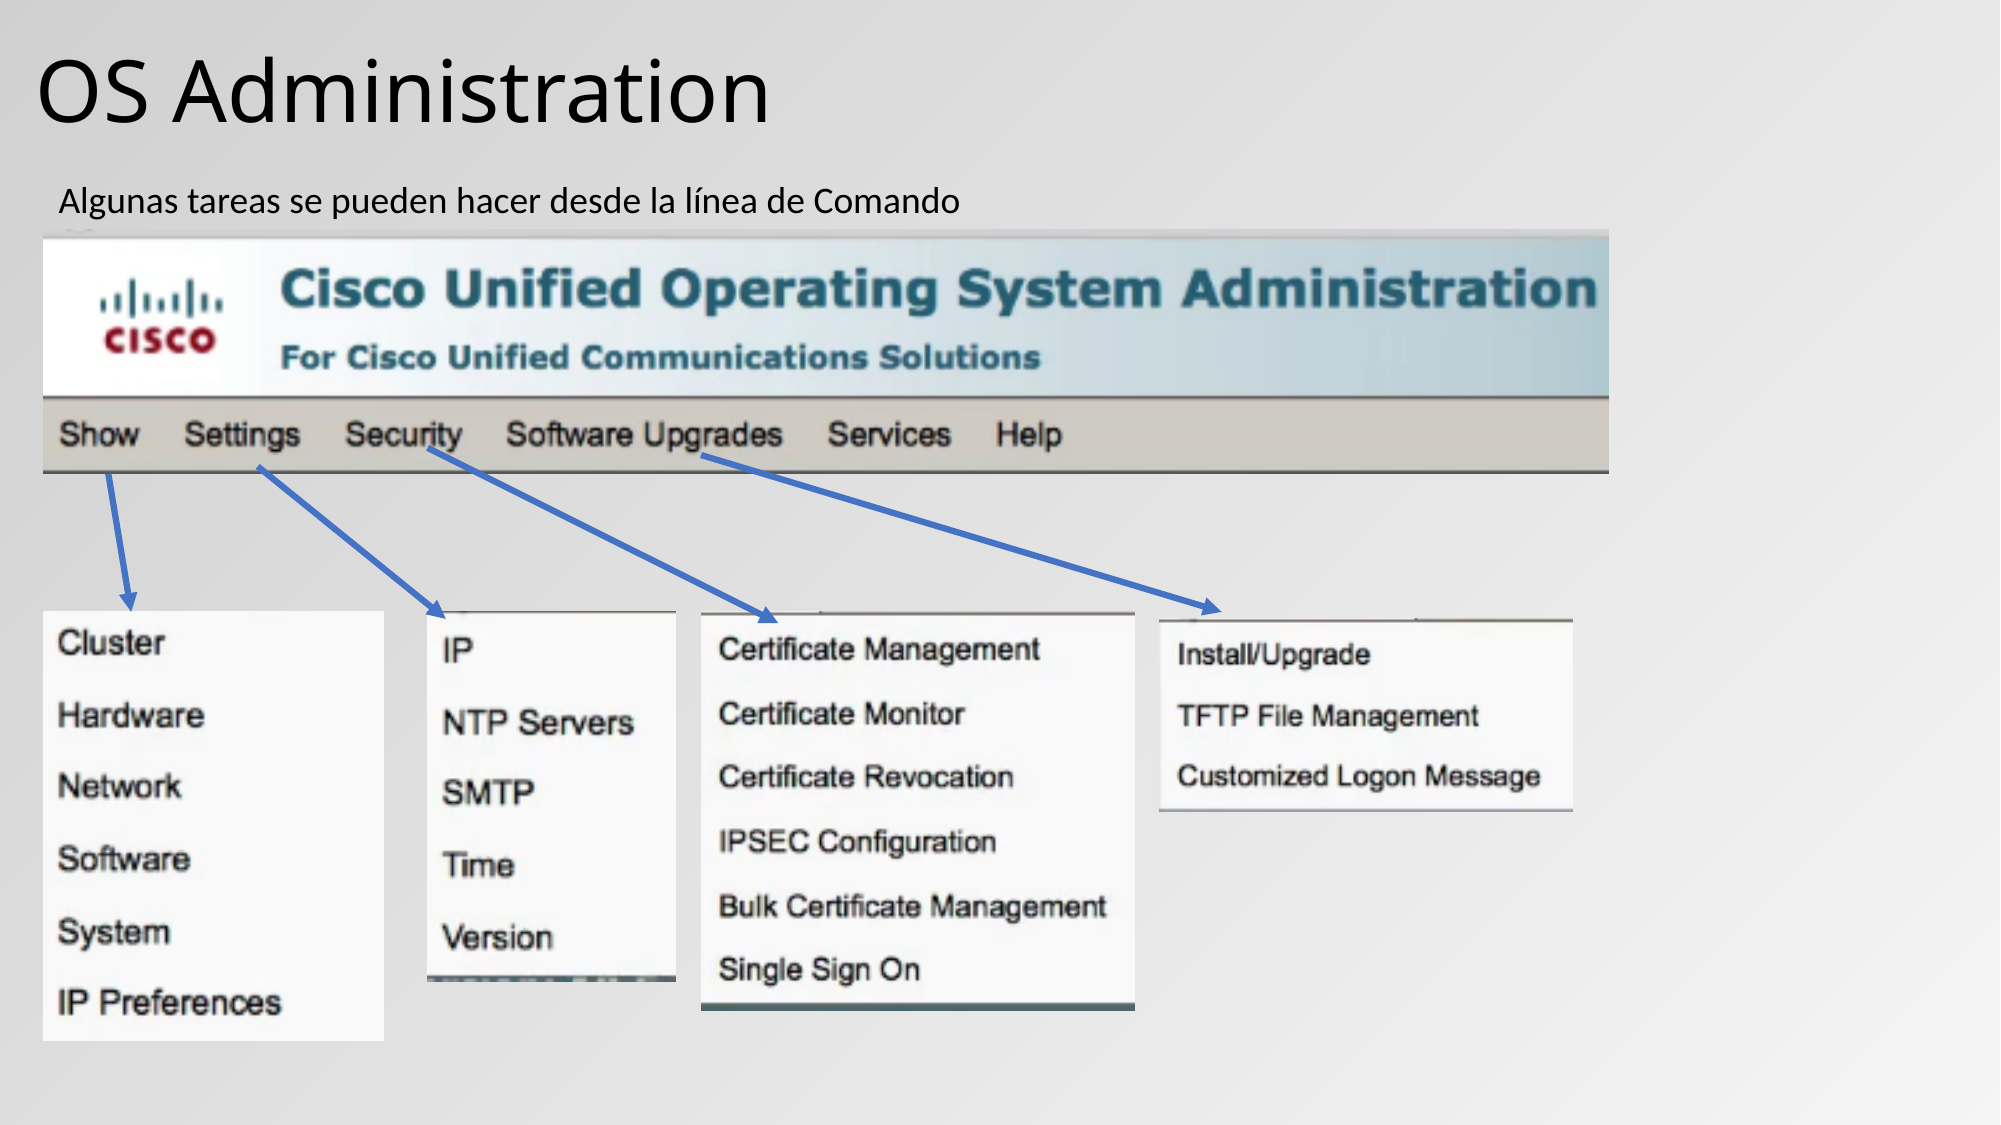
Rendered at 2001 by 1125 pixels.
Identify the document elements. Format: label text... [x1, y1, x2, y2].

picture [427, 624, 676, 982]
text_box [427, 447, 779, 624]
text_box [701, 455, 1222, 612]
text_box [257, 466, 427, 619]
picture [701, 612, 1135, 1011]
text_box Algunas tareas se pueden hacer desde la línea de Comando [43, 168, 1715, 229]
picture [43, 611, 384, 1041]
picture [1159, 618, 1573, 812]
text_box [108, 473, 132, 612]
title OS Administration [20, 40, 1229, 149]
picture [43, 229, 1609, 474]
